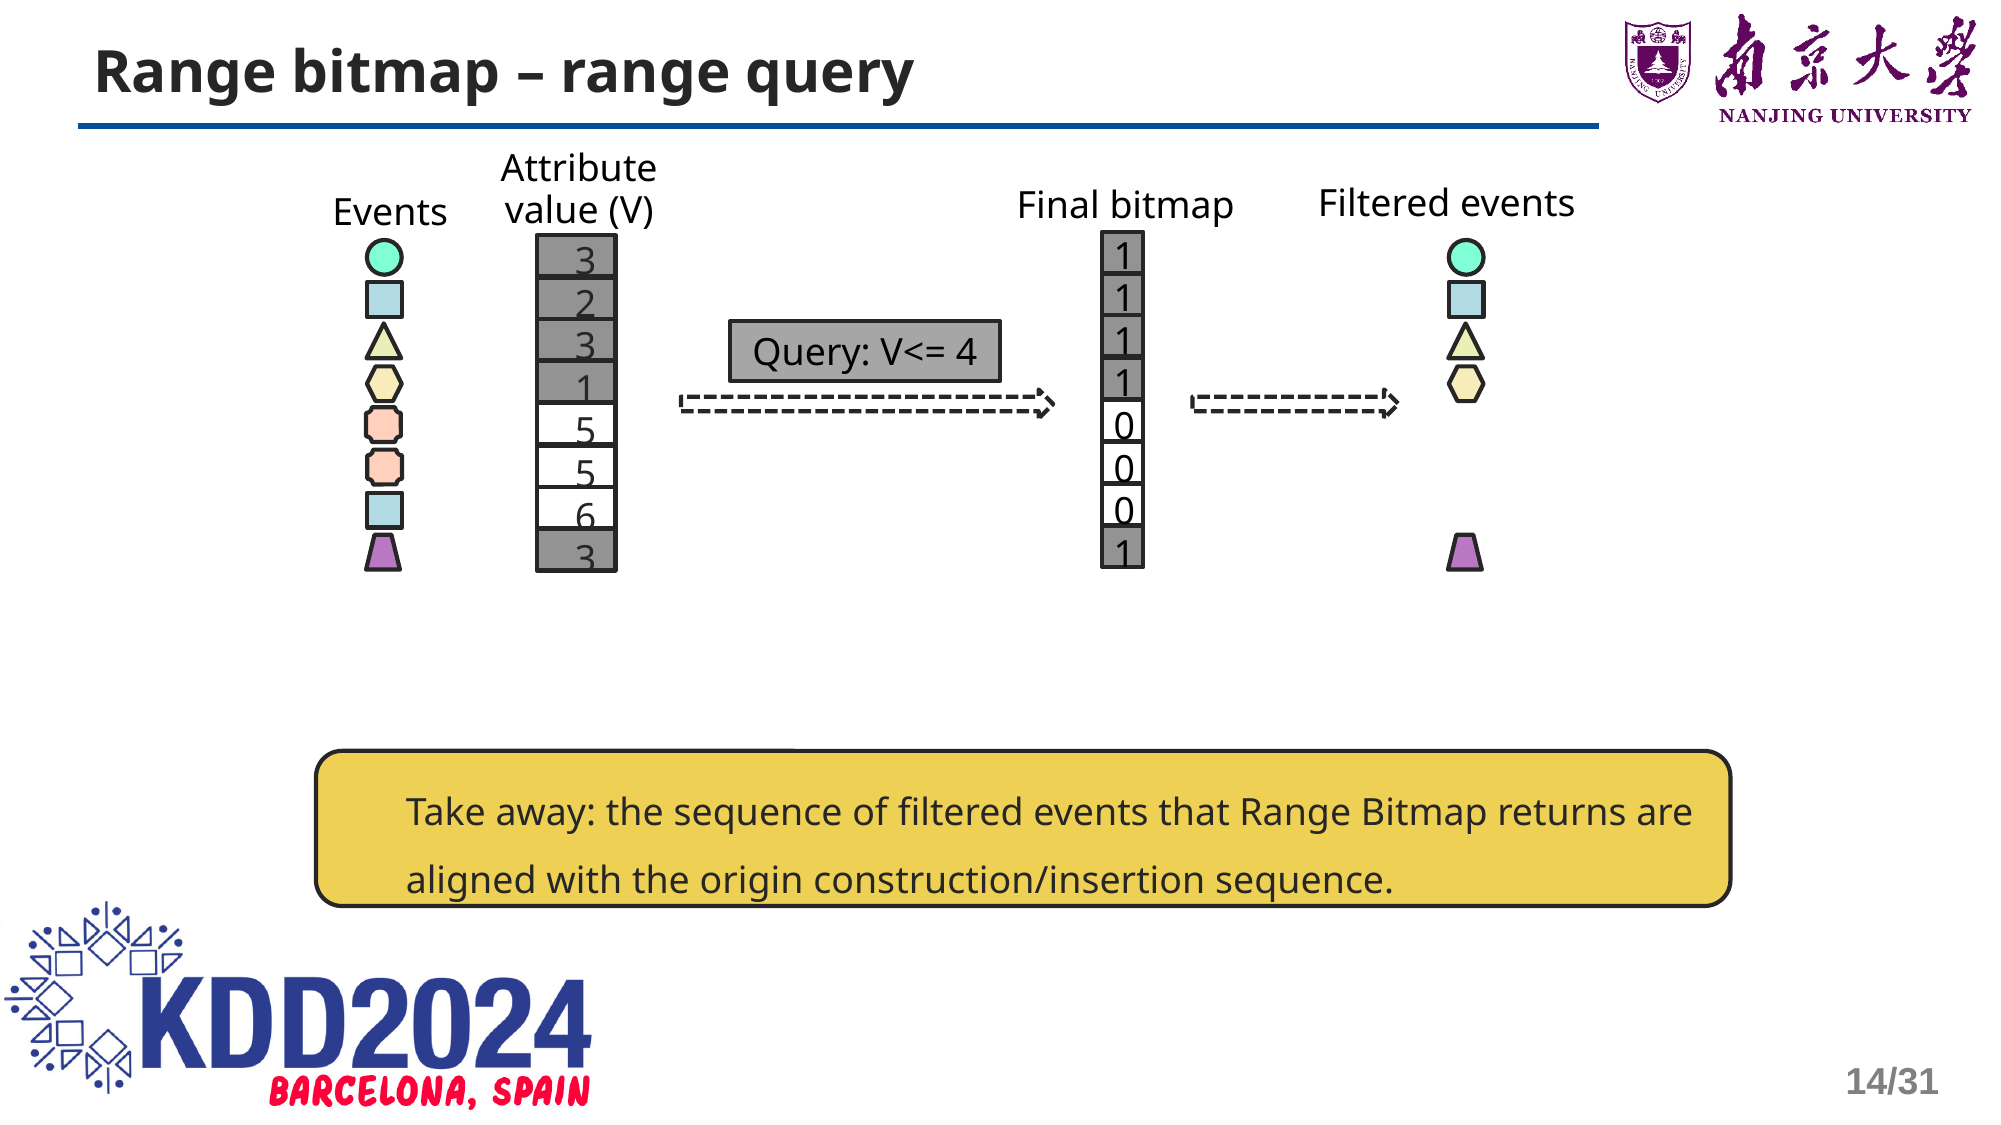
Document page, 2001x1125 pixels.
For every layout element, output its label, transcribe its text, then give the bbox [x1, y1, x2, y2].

text_box Filtered events [1259, 174, 1635, 232]
text_box [595, 444, 618, 489]
text_box [1447, 280, 1486, 319]
text_box [313, 748, 1733, 906]
text_box [364, 321, 404, 361]
text_box [535, 275, 560, 321]
text_box [1190, 387, 1400, 420]
text_box Query: V<= 4 [730, 321, 1000, 381]
text_box [1445, 532, 1484, 572]
text_box [678, 387, 1056, 419]
text_box [365, 280, 404, 319]
text_box [365, 364, 404, 404]
text_box Take away: the sequence of filtered events that Range Bitmap returns are aligned with the origin construction/insertion sequence. [391, 758, 1716, 908]
text_box [535, 401, 560, 444]
text_box [595, 489, 618, 527]
text_box [535, 444, 560, 489]
picture [1624, 14, 1976, 126]
text_box [595, 239, 618, 275]
text_box [595, 359, 618, 401]
text_box 32315563 [560, 239, 595, 588]
text_box [1446, 364, 1486, 404]
text_box [365, 491, 404, 530]
text_box [595, 275, 618, 321]
picture [0, 892, 602, 1125]
text_box [535, 359, 560, 401]
text_box 11110001 [1098, 234, 1144, 583]
text_box [363, 405, 403, 445]
text_box [595, 321, 618, 359]
text_box 14/31 [1789, 1049, 1954, 1110]
text_box [535, 239, 560, 275]
text_box [1446, 321, 1485, 361]
text_box [364, 237, 404, 277]
text_box Range bitmap – range query [78, 27, 1619, 113]
text_box [1446, 237, 1486, 277]
text_box [535, 489, 560, 527]
text_box Attribute value (V) [473, 138, 685, 239]
text_box [535, 527, 560, 573]
text_box Events [316, 182, 465, 240]
text_box [595, 401, 618, 444]
text_box [364, 532, 402, 572]
text_box [535, 321, 560, 359]
text_box [595, 527, 618, 573]
text_box Final bitmap [997, 173, 1254, 234]
text_box [365, 447, 405, 487]
